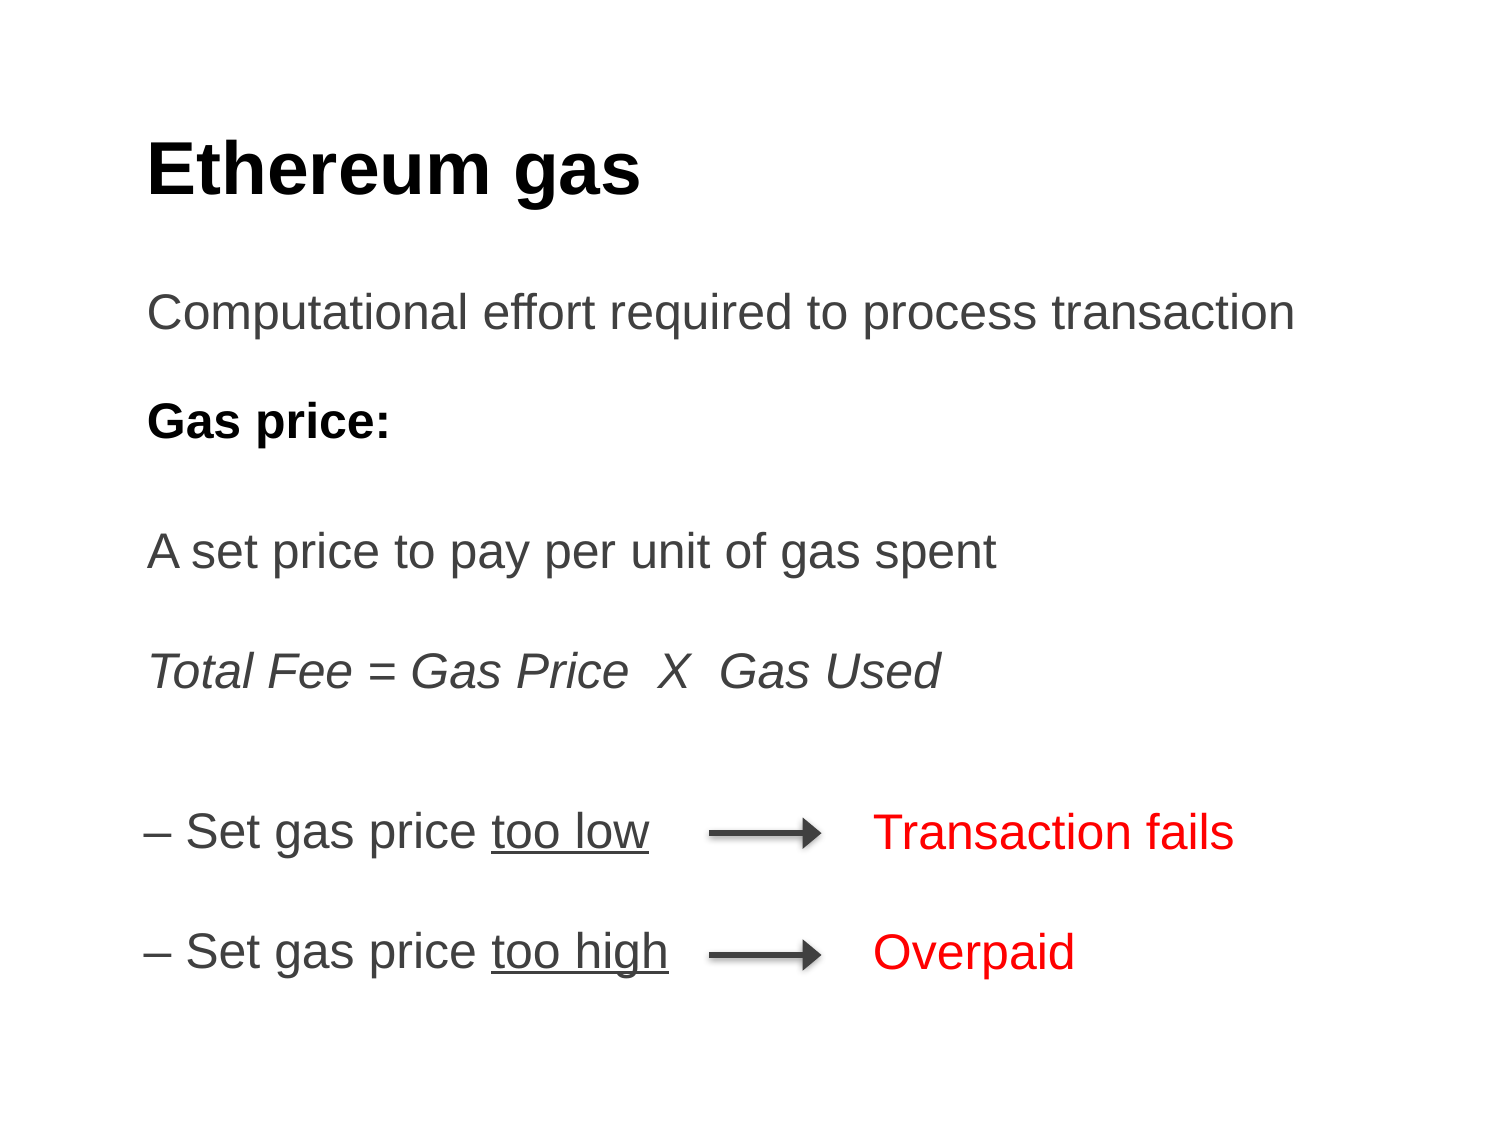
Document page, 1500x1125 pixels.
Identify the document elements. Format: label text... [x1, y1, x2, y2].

text_box – Set gas price too low – Set gas price too high [128, 790, 684, 986]
text_box Transaction fails Overpaid [858, 792, 1250, 988]
text_box Ethereum gas Computational effort required to process transaction [131, 112, 1312, 348]
text_box Gas price: A set price to pay per unit of gas spent Total Fee = Gas Price X Gas Used [132, 381, 1013, 707]
